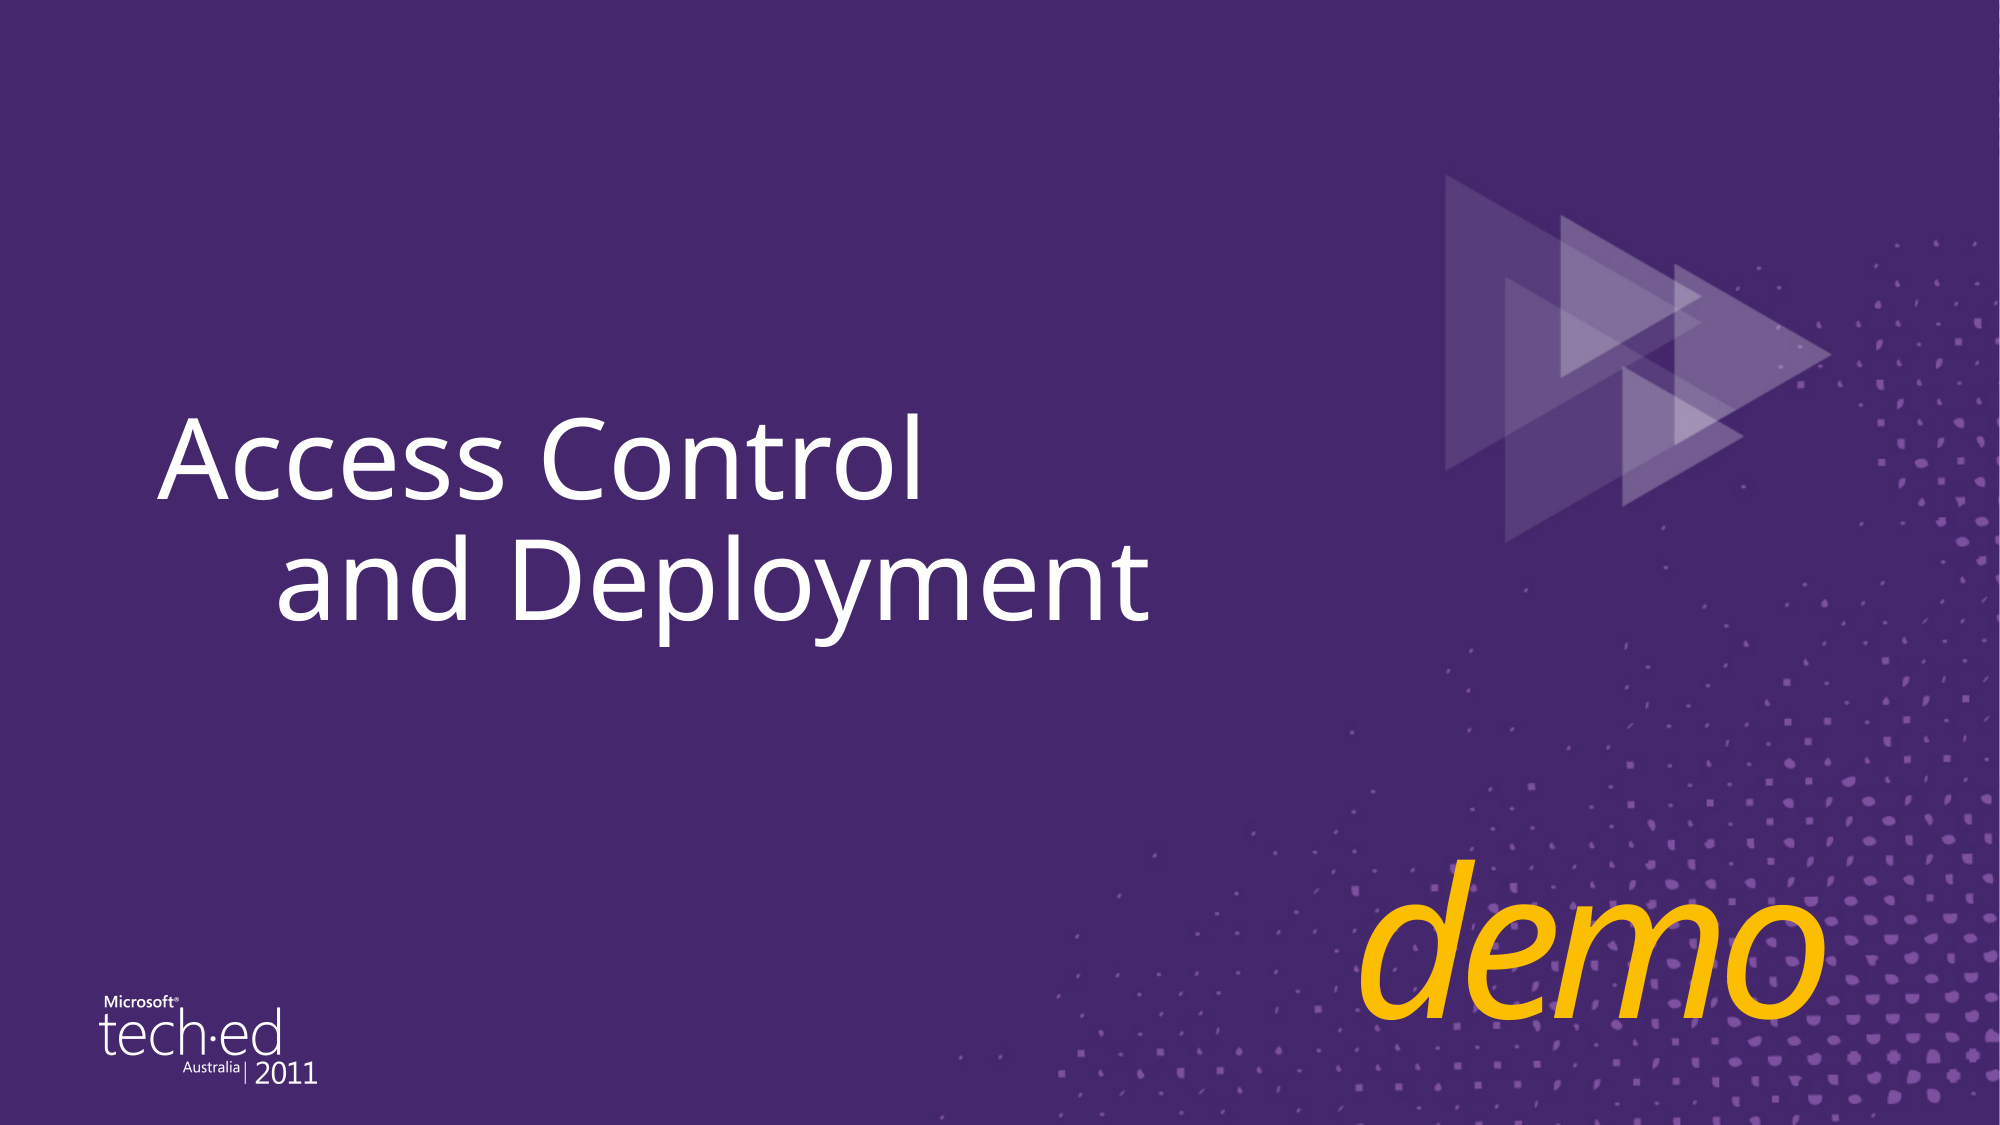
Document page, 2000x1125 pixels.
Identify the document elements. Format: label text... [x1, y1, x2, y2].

list demo [174, 800, 1855, 1027]
picture [0, 0, 2000, 1125]
title Access Control and Deployment [137, 398, 1667, 649]
